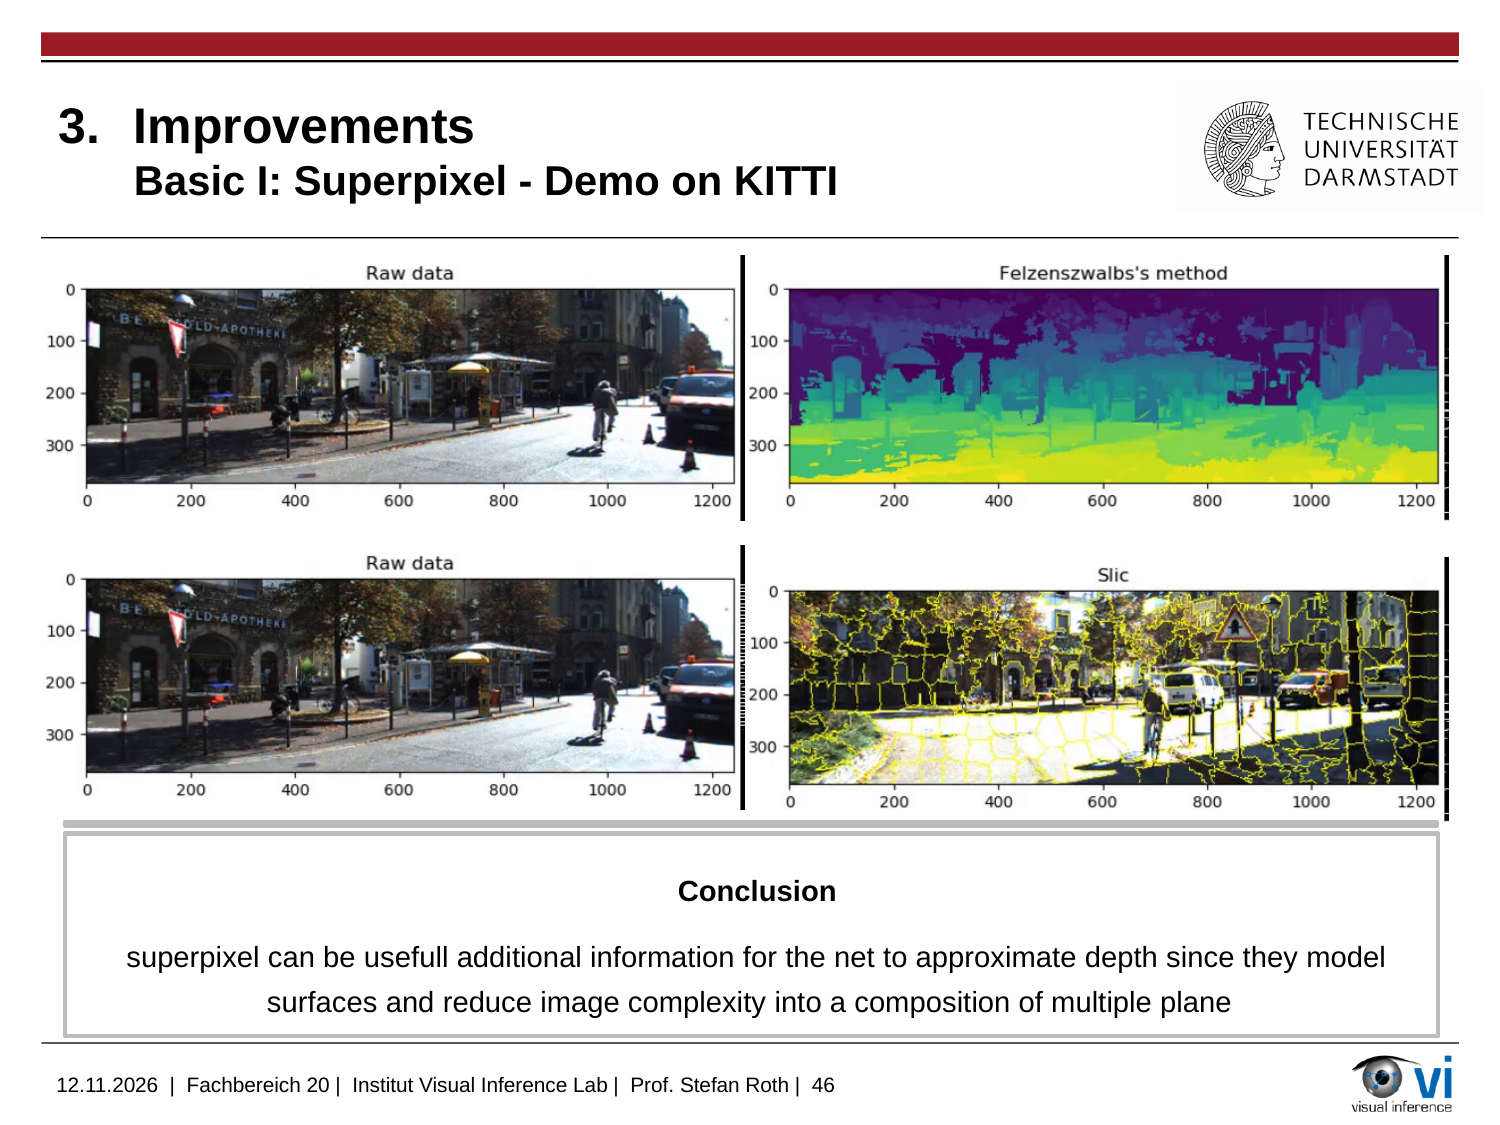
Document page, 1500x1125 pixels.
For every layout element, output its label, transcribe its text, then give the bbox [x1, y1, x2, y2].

picture [1351, 1055, 1500, 1112]
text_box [747, 254, 1450, 522]
picture [1175, 84, 1483, 214]
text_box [745, 556, 1450, 823]
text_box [31, 544, 746, 811]
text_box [64, 821, 1439, 1037]
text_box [31, 254, 746, 522]
title Improvements Basic I: Superpixel - Demo on KITTI [58, 79, 1149, 218]
